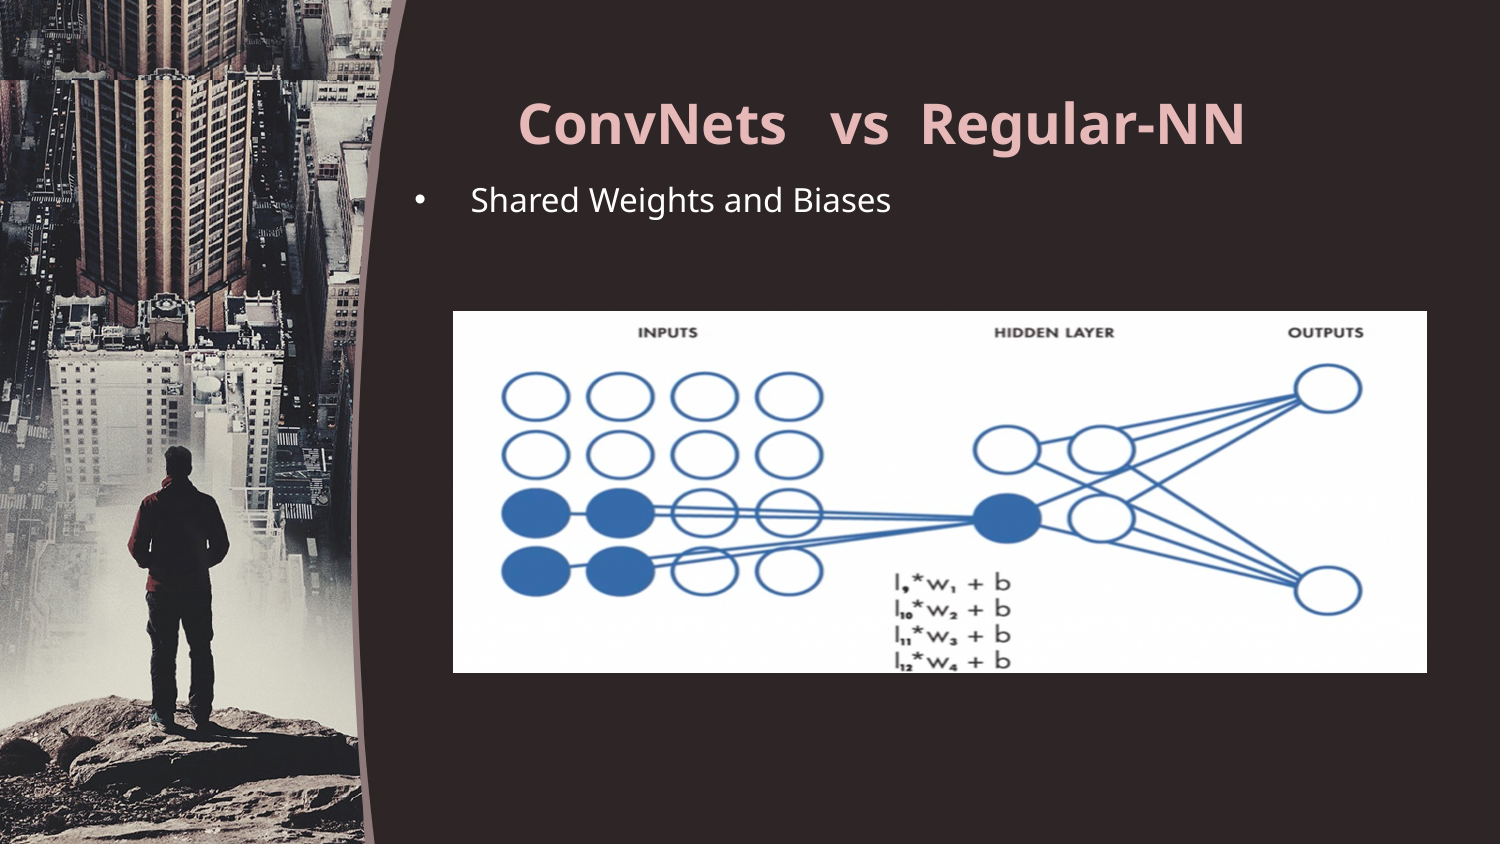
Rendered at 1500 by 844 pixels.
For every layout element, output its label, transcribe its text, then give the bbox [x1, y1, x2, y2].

list Shared Weights and Biases [399, 171, 1427, 748]
title ConvNets vs Regular-NN [399, 71, 1427, 166]
picture [0, 0, 1500, 844]
